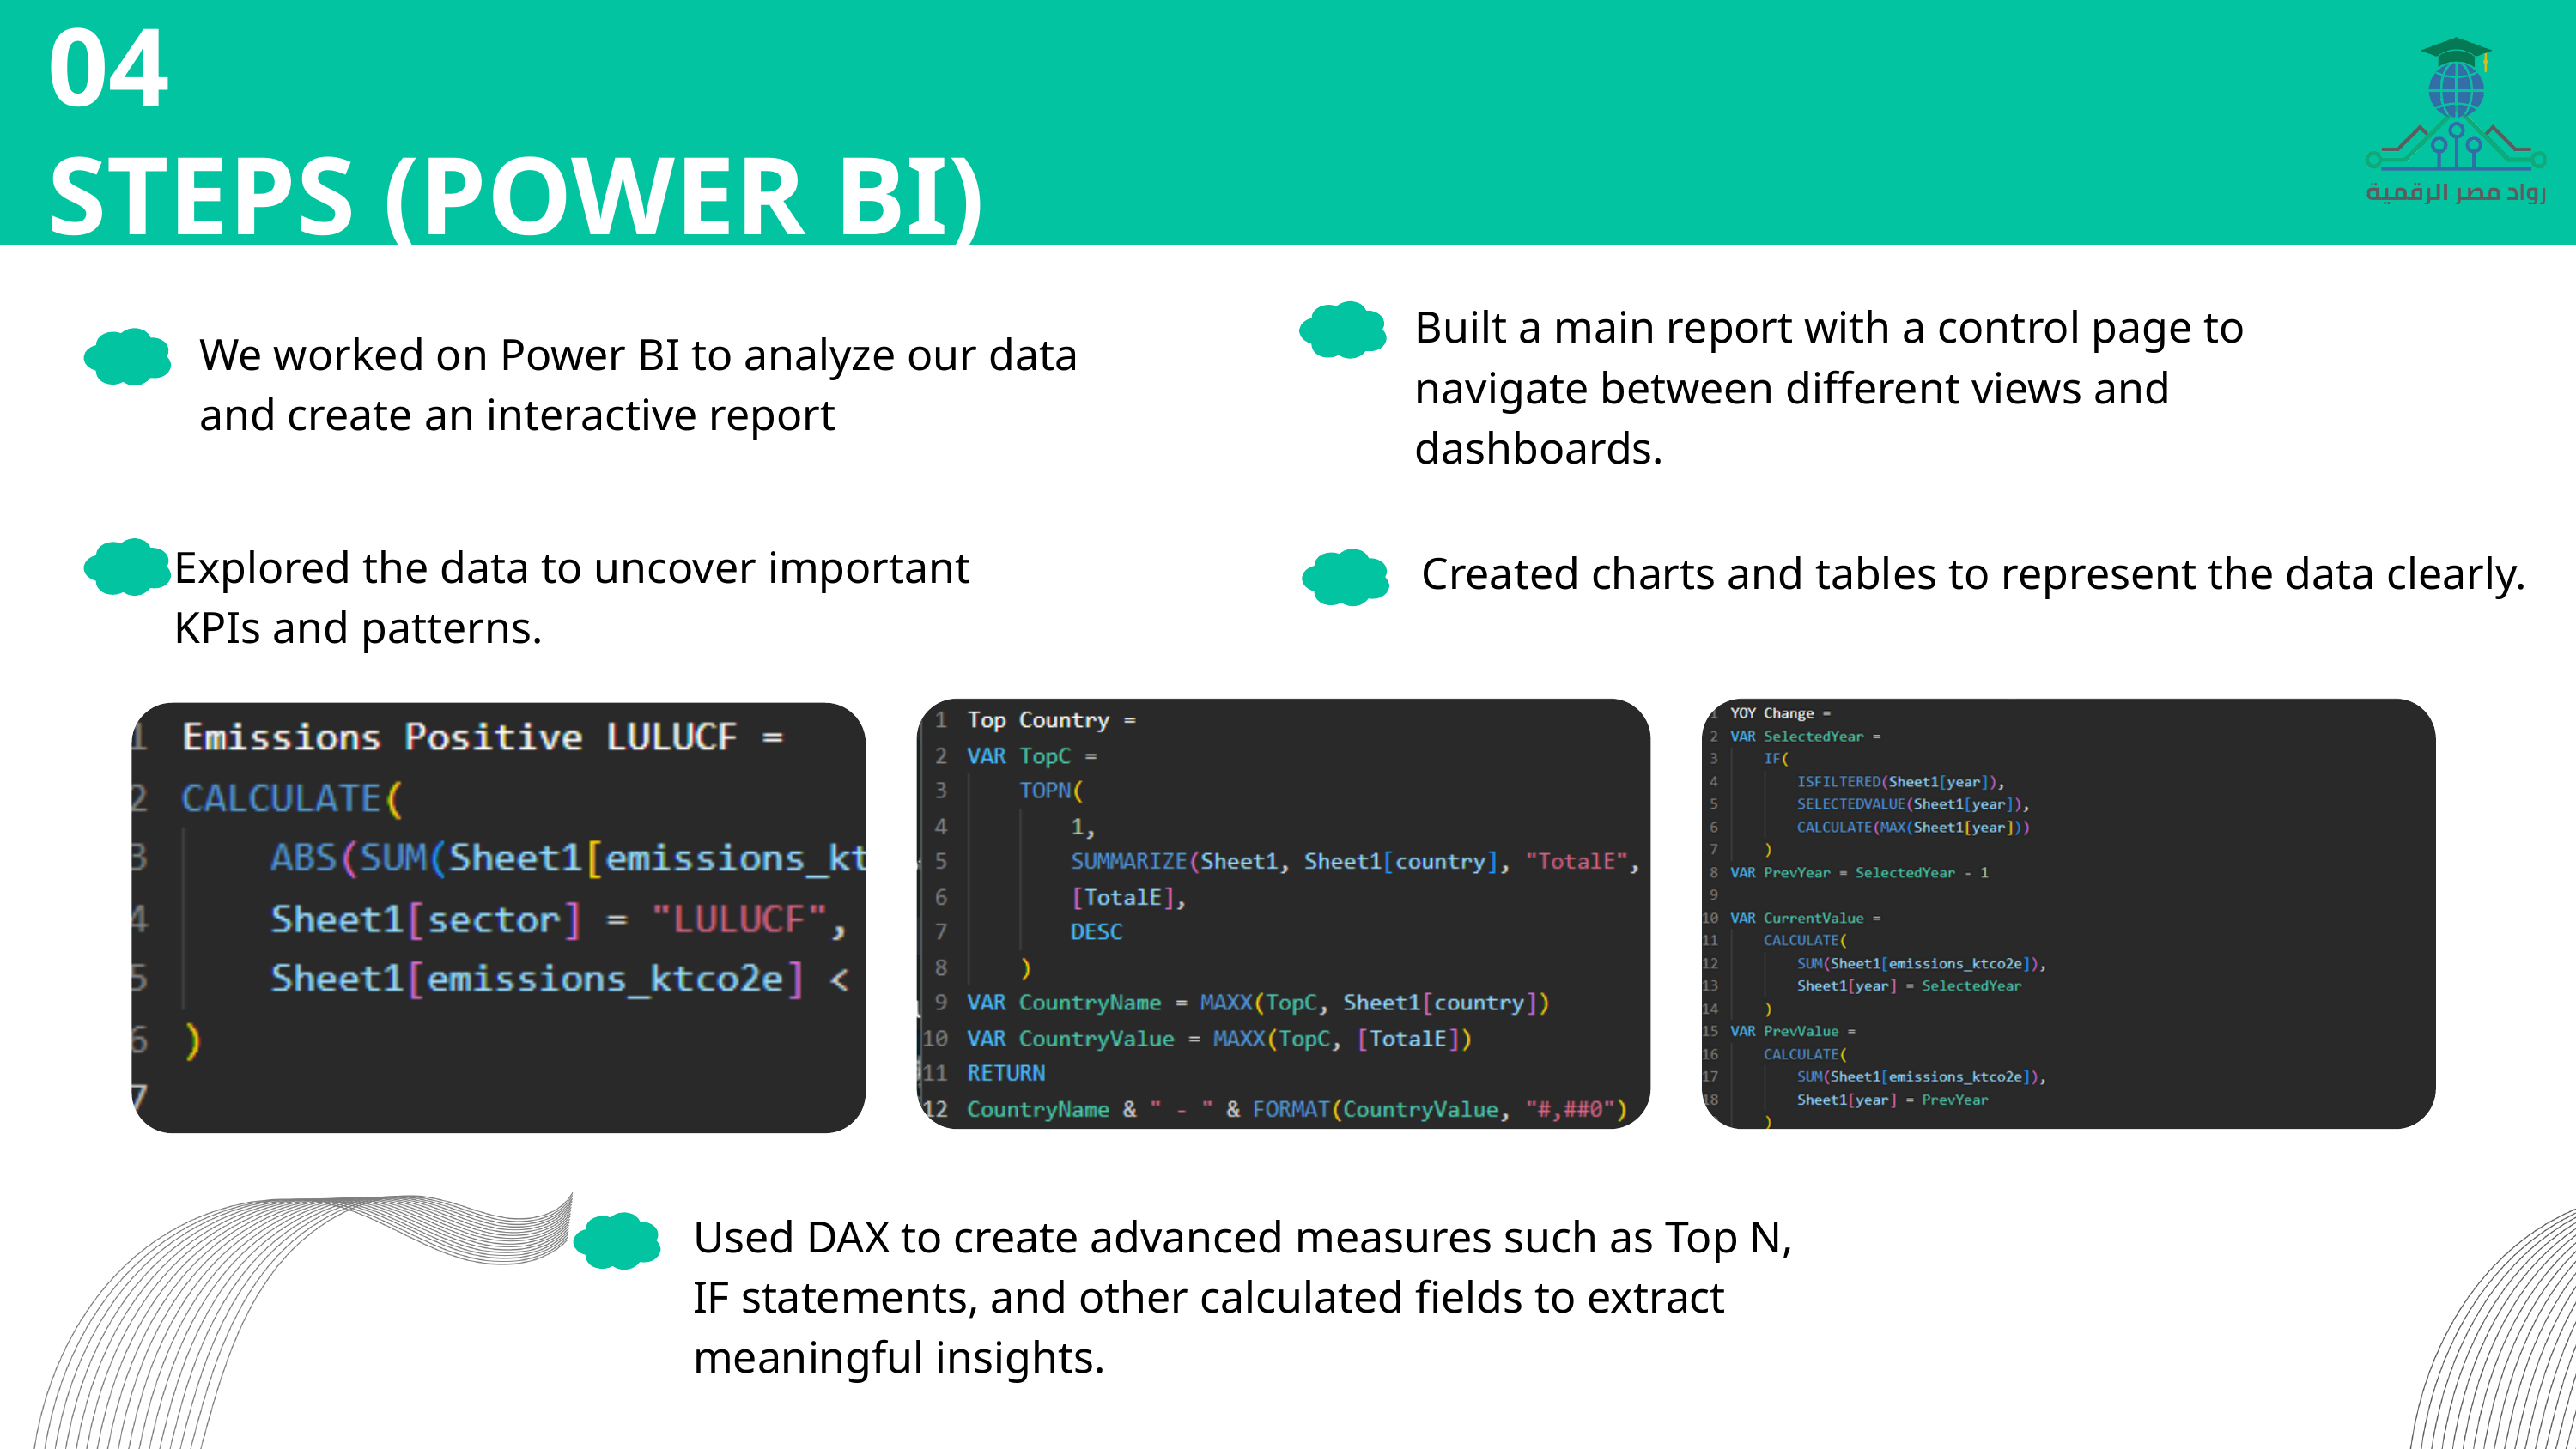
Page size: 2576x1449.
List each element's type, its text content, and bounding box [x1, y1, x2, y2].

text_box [1302, 549, 1390, 607]
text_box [1257, 1137, 1506, 1449]
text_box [573, 1212, 661, 1270]
text_box We worked on Power BI to analyze our data and create an interactive report [199, 318, 1100, 440]
text_box Explored the data to uncover important KPIs and patterns. [173, 531, 1053, 652]
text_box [916, 698, 1651, 1130]
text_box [2191, 144, 2432, 225]
text_box [2365, 37, 2547, 204]
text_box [131, 702, 866, 1134]
text_box Used DAX to create advanced measures such as Top N, IF statements, and other calculated fields to extract meaningful insights. [692, 1201, 1251, 1382]
text_box [1920, 1177, 2576, 1449]
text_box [1701, 698, 2437, 1130]
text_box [83, 328, 172, 386]
text_box Built a main report with a control page to navigate between different views and dashboards. [1512, 292, 2316, 472]
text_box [83, 537, 172, 597]
text_box Created charts and tables to represent the data clearly. [1512, 537, 2547, 598]
text_box [0, 1185, 574, 1449]
text_box 04 STEPS (POWER BI) [47, 0, 1053, 257]
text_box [1257, 0, 1506, 697]
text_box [1298, 300, 1387, 359]
text_box Used DAX to create advanced measures such as Top N, IF statements, and other calculated fields to extract meaningful insights. [1512, 1201, 1819, 1382]
